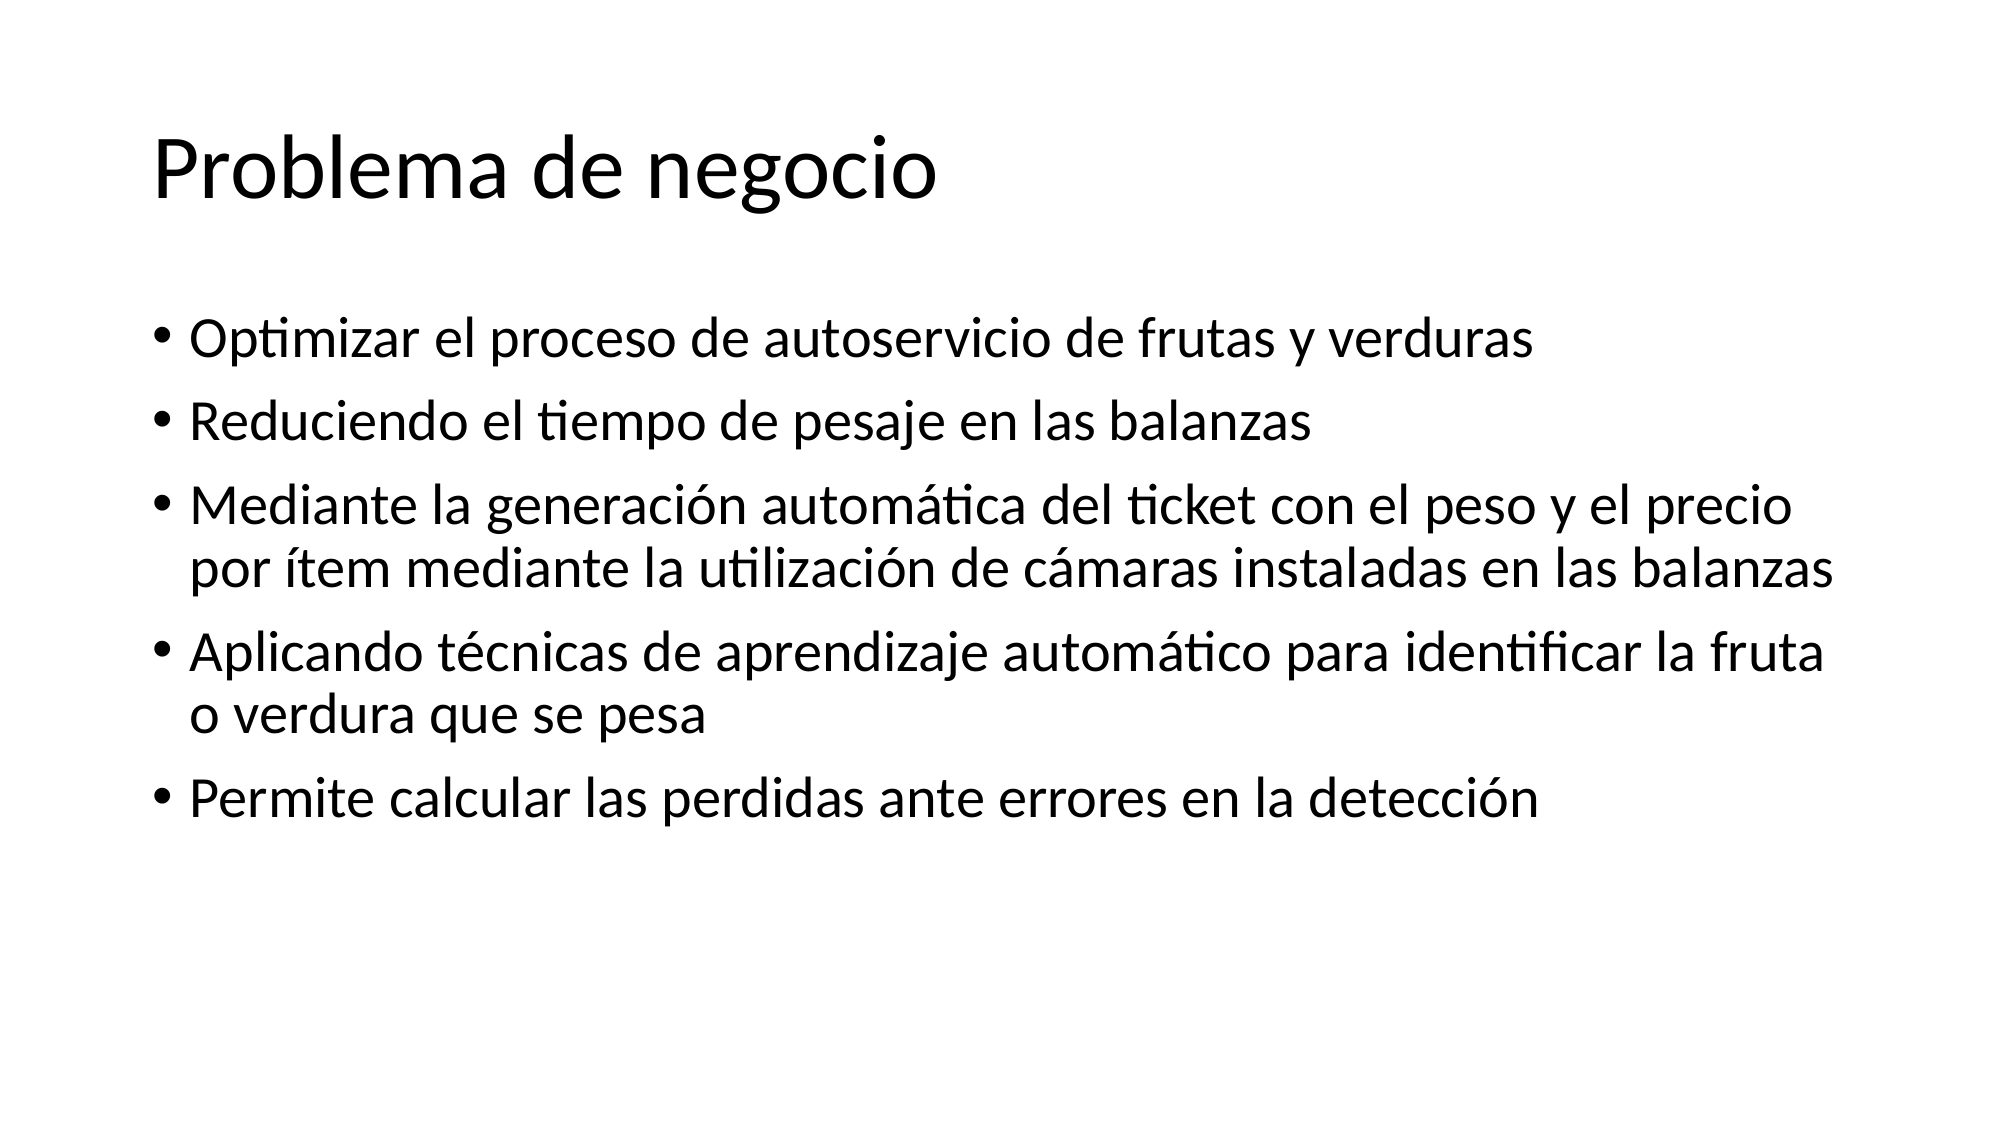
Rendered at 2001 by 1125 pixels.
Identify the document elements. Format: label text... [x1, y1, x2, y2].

title Problema de negocio [137, 59, 1863, 278]
list Optimizar el proceso de autoservicio de frutas y verduras Reduciendo el tiempo de pesaje en las balanzas Mediante la generación automática del ticket con el peso y el precio por ítem mediante la utilización de cámaras instaladas en las balanzas Aplicando técnicas de aprendizaje automático para identificar la fruta o verdura que se pesa Permite calcular las perdidas ante errores en la detección [137, 299, 1863, 1014]
